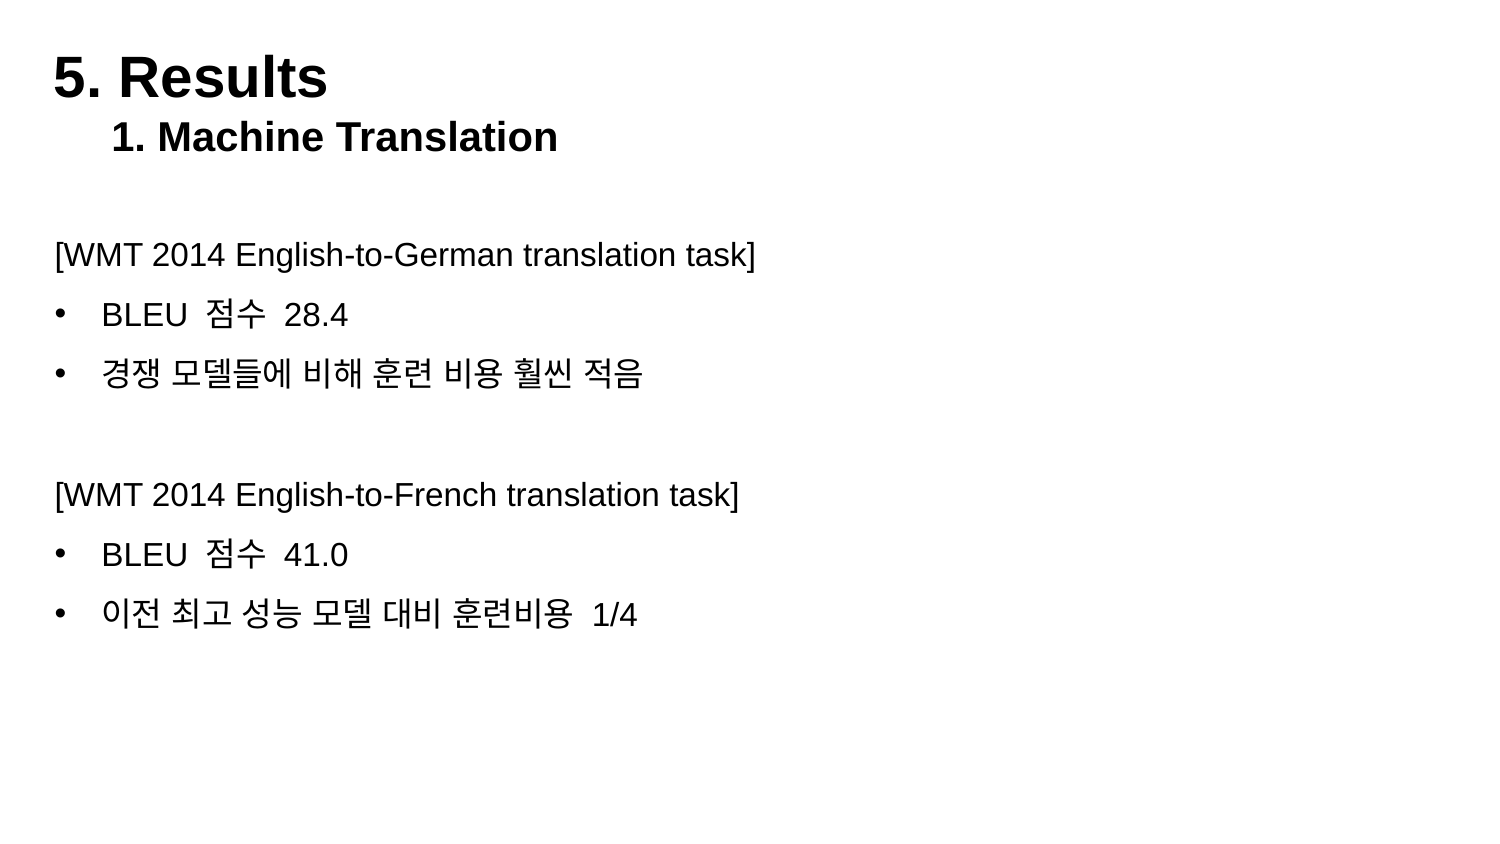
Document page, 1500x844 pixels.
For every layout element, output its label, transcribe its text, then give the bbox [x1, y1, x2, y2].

text_box 5. Results 1. Machine Translation [38, 32, 1036, 156]
text_box [WMT 2014 English-to-German translation task] BLEU 점수 28.4 경쟁 모델들에 비해 훈련 비용 훨씬 적음 [WMT 2014 English-to-French translation task] BLEU 점수 41.0 이전 최고 성능 모델 대비 훈련비용 1/4 [39, 206, 1036, 640]
